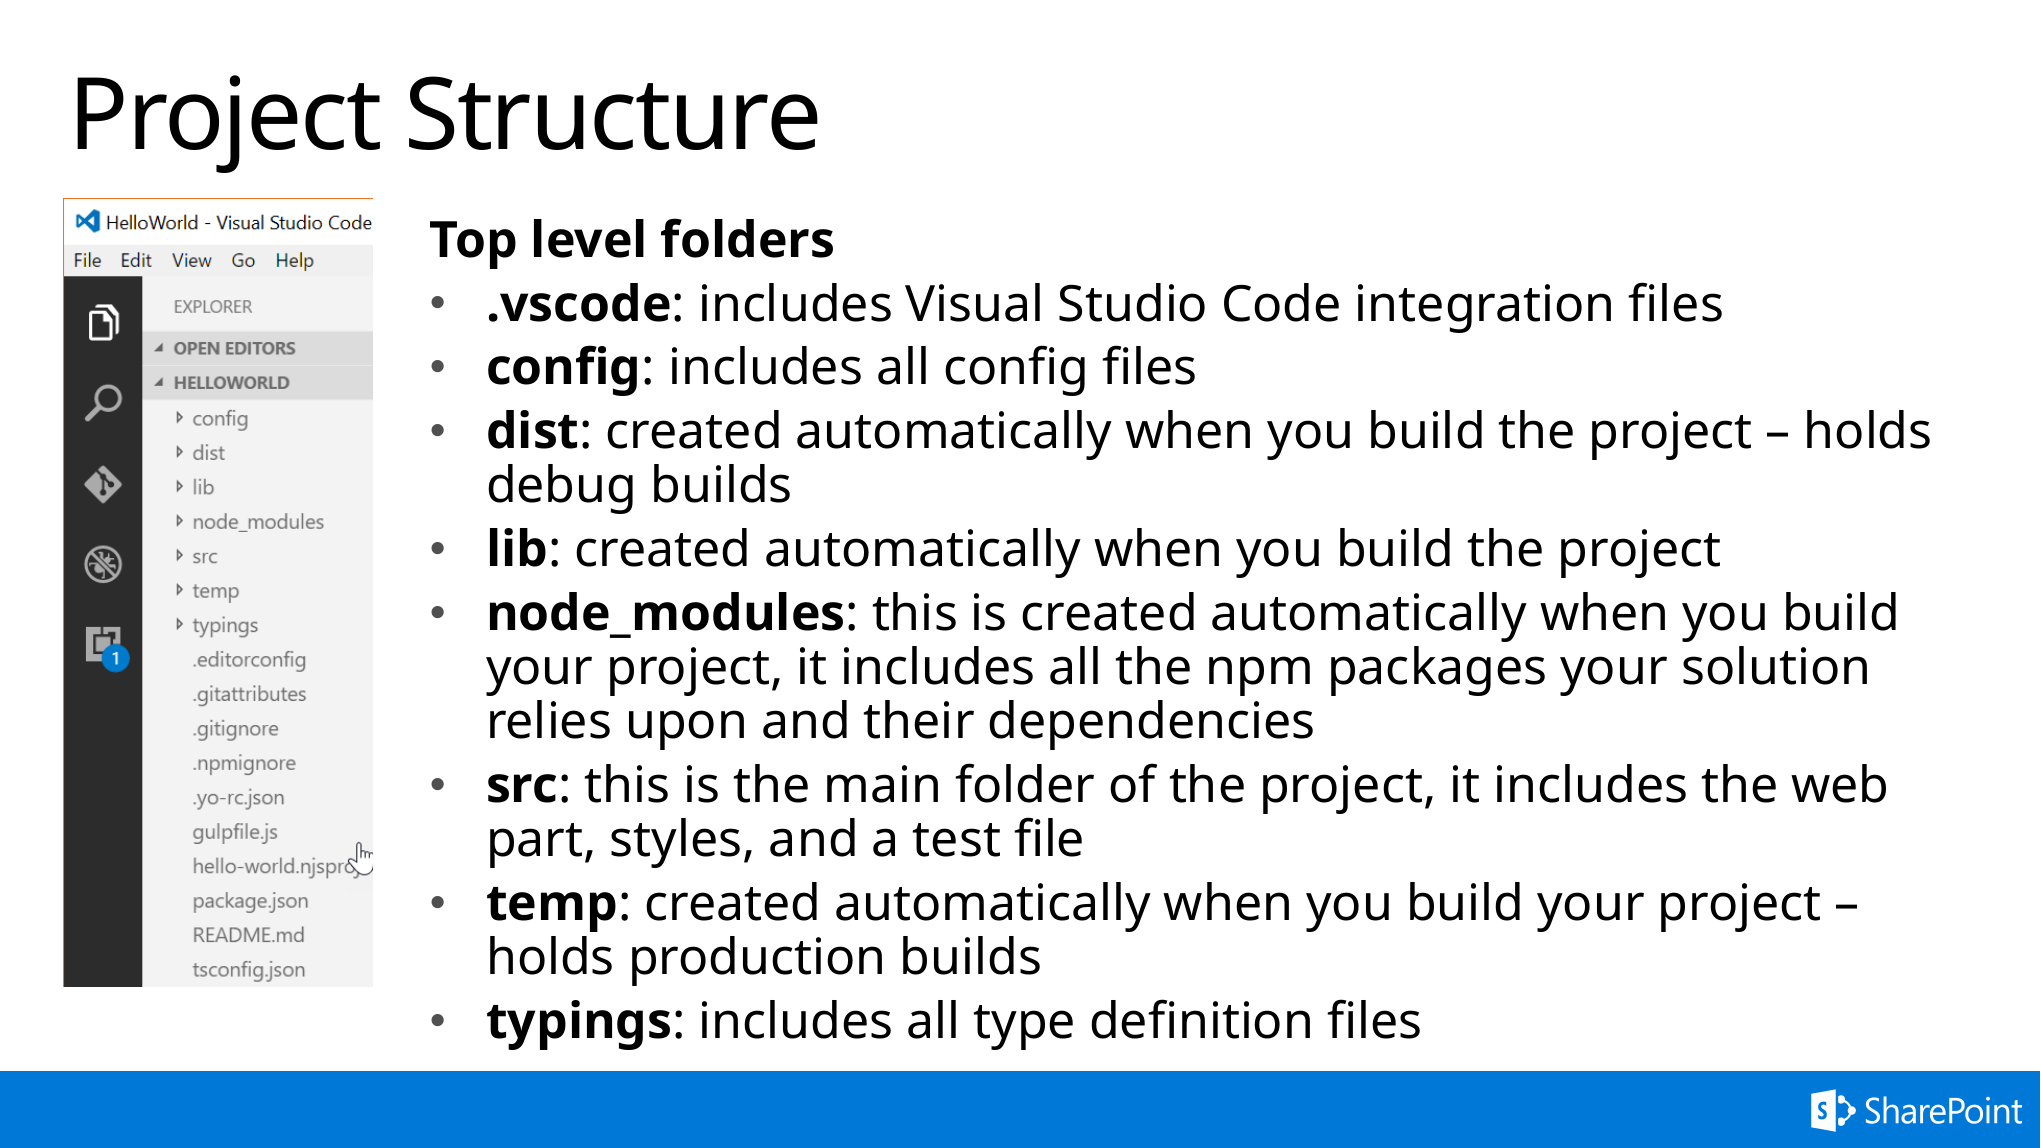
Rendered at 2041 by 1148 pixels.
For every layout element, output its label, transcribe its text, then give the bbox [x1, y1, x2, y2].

title Project Structure [45, 48, 1996, 199]
list Top level folders .vscode: includes Visual Studio Code integration files config: includes all config files dist: created automatically when you build the project – holds debug builds lib: created automatically when you build the project node_modules: this is created automatically when you build your project, it includes all the npm packages your solution relies upon and their dependencies src: this is the main folder of the project, it includes the web part, styles, and a test file temp: created automatically when you build your project – holds production builds typings: includes all type definition files [405, 199, 1996, 1090]
picture [1793, 1071, 2040, 1148]
picture [62, 198, 373, 987]
